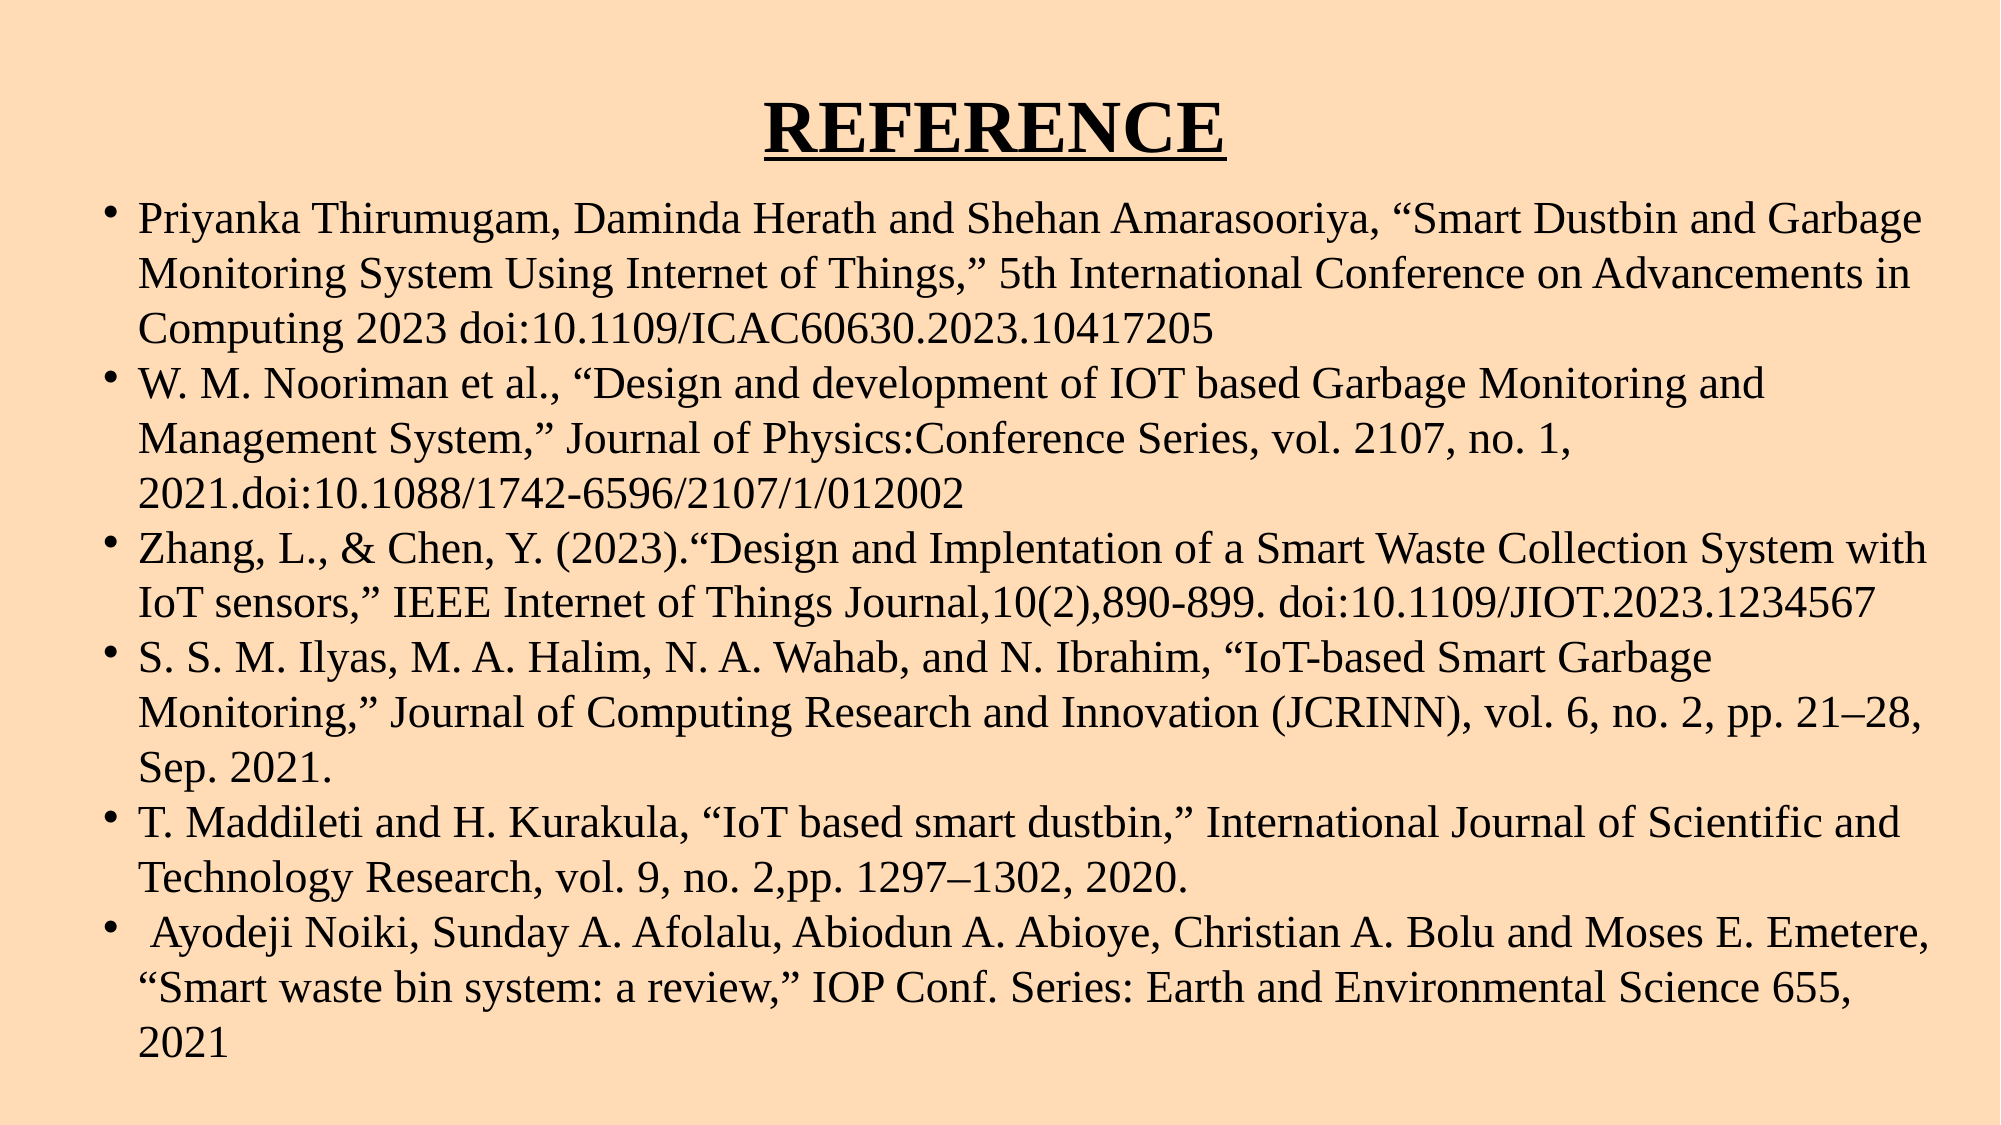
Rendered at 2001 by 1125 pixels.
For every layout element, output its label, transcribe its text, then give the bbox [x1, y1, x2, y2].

text_box Priyanka Thirumugam, Daminda Herath and Shehan Amarasooriya, “Smart Dustbin and Garbage Monitoring System Using Internet of Things,” 5th International Conference on Advancements in Computing 2023 doi:10.1109/ICAC60630.2023.10417205 W. M. Nooriman et al., “Design and development of IOT based Garbage Monitoring and Management System,” Journal of Physics:Conference Series, vol. 2107, no. 1, 2021.doi:10.1088/1742-6596/2107/1/012002 Zhang, L., & Chen, Y. (2023).“Design and Implentation of a Smart Waste Collection System with IoT sensors,” IEEE Internet of Things Journal,10(2),890-899. doi:10.1109/JIOT.2023.1234567 S. S. M. Ilyas, M. A. Halim, N. A. Wahab, and N. Ibrahim, “IoT-based Smart Garbage Monitoring,” Journal of Computing Research and Innovation (JCRINN), vol. 6, no. 2, pp. 21–28, Sep. 2021. T. Maddileti and H. Kurakula, “IoT based smart dustbin,” International Journal of Scientific and Technology Research, vol. 9, no. 2,pp. 1297–1302, 2020. Ayodeji Noiki, Sunday A. Afolalu, Abiodun A. Abioye, Christian A. Bolu and Moses E. Emetere, “Smart waste bin system: a review,” IOP Conf. Series: Earth and Environmental Science 655, 2021 [87, 179, 1948, 1075]
text_box REFERENCE [133, 77, 1858, 168]
